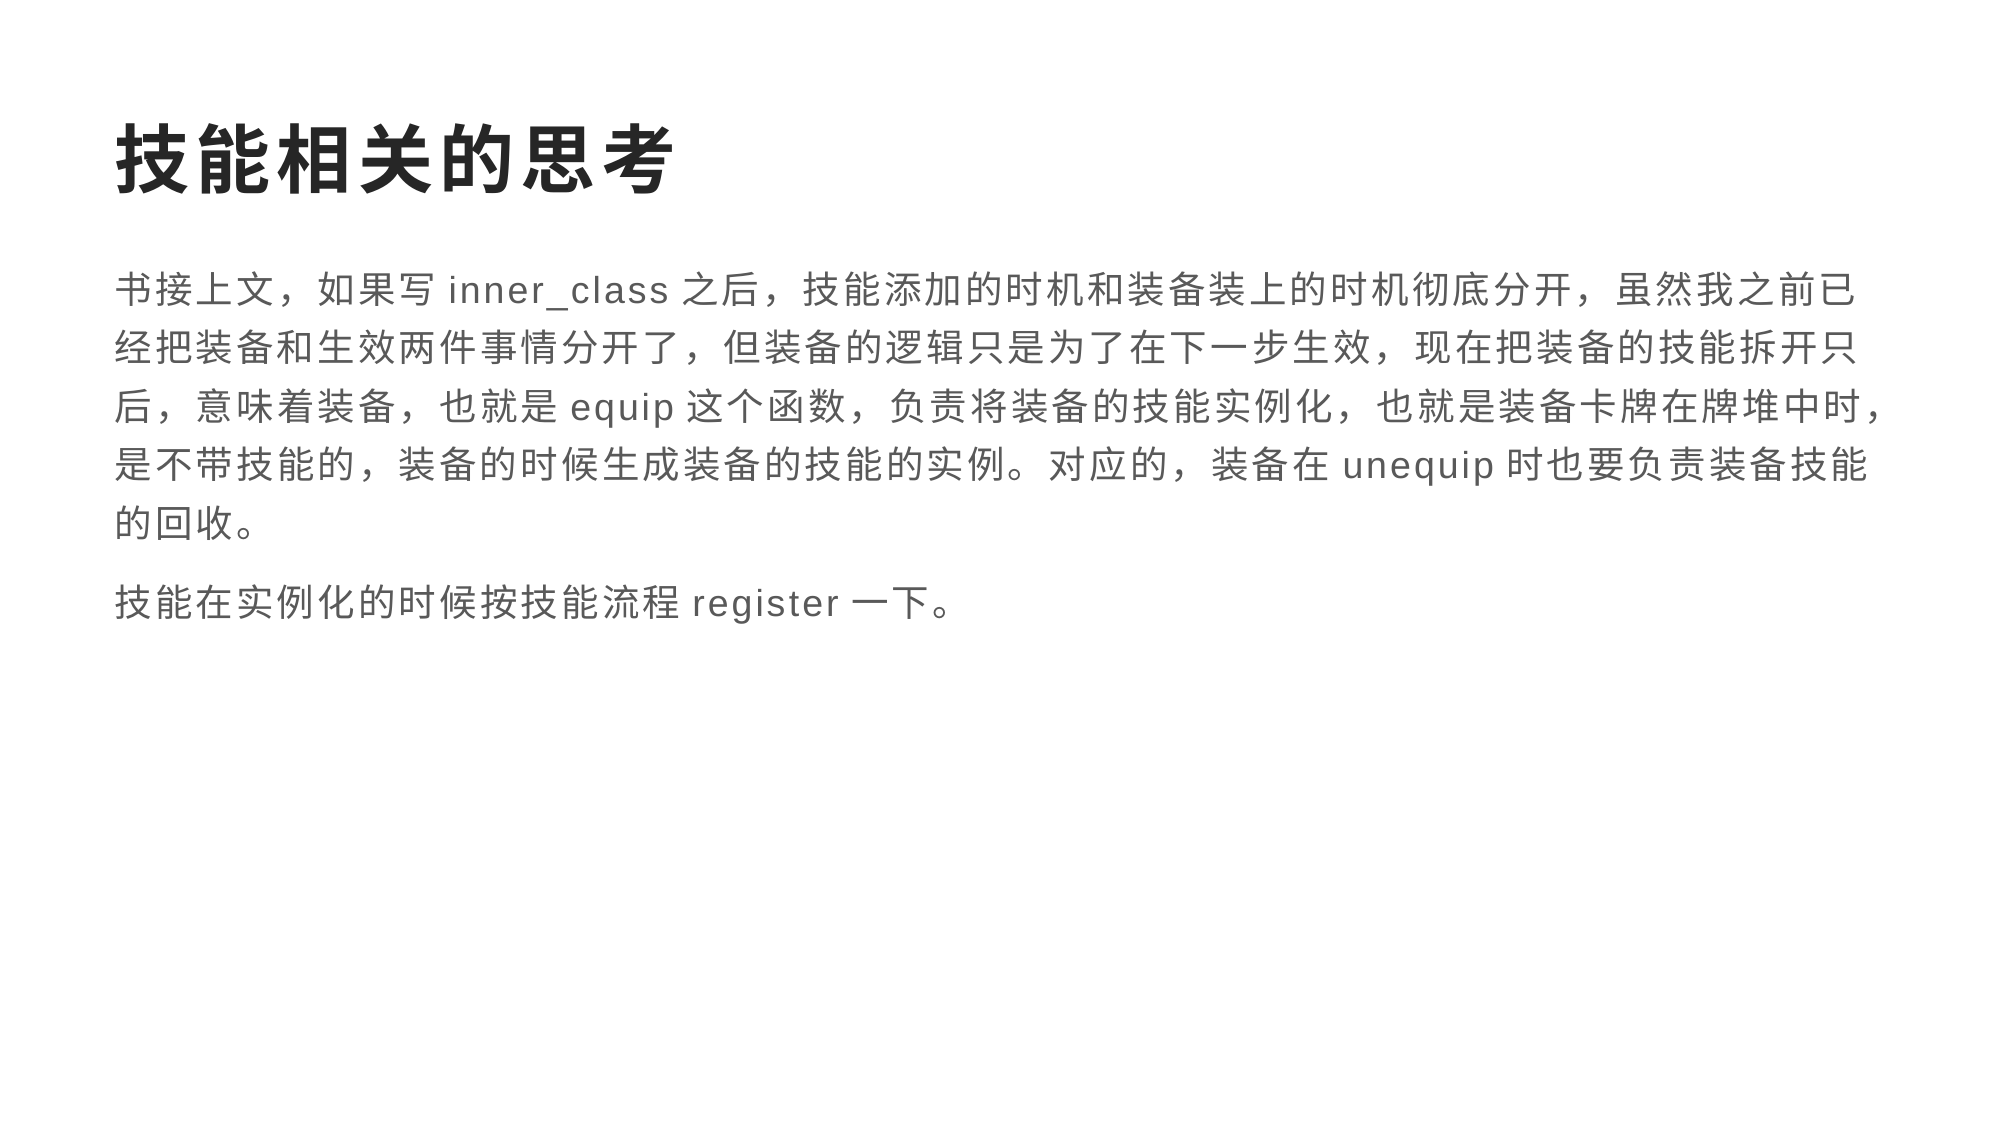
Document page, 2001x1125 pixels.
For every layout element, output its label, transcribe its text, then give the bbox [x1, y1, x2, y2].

title 技能相关的思考 [99, 99, 1900, 216]
list 书接上文，如果写inner_class之后，技能添加的时机和装备装上的时机彻底分开，虽然我之前已经把装备和生效两件事情分开了，但装备的逻辑只是为了在下一步生效，现在把装备的技能拆开只后，意味着装备，也就是equip这个函数，负责将装备的技能实例化，也就是装备卡牌在牌堆中时，是不带技能的，装备的时候生成装备的技能的实例。对应的，装备在unequip时也要负责装备技能的回收。 技能在实例化的时候按技能流程register一下。 [99, 244, 1900, 1026]
